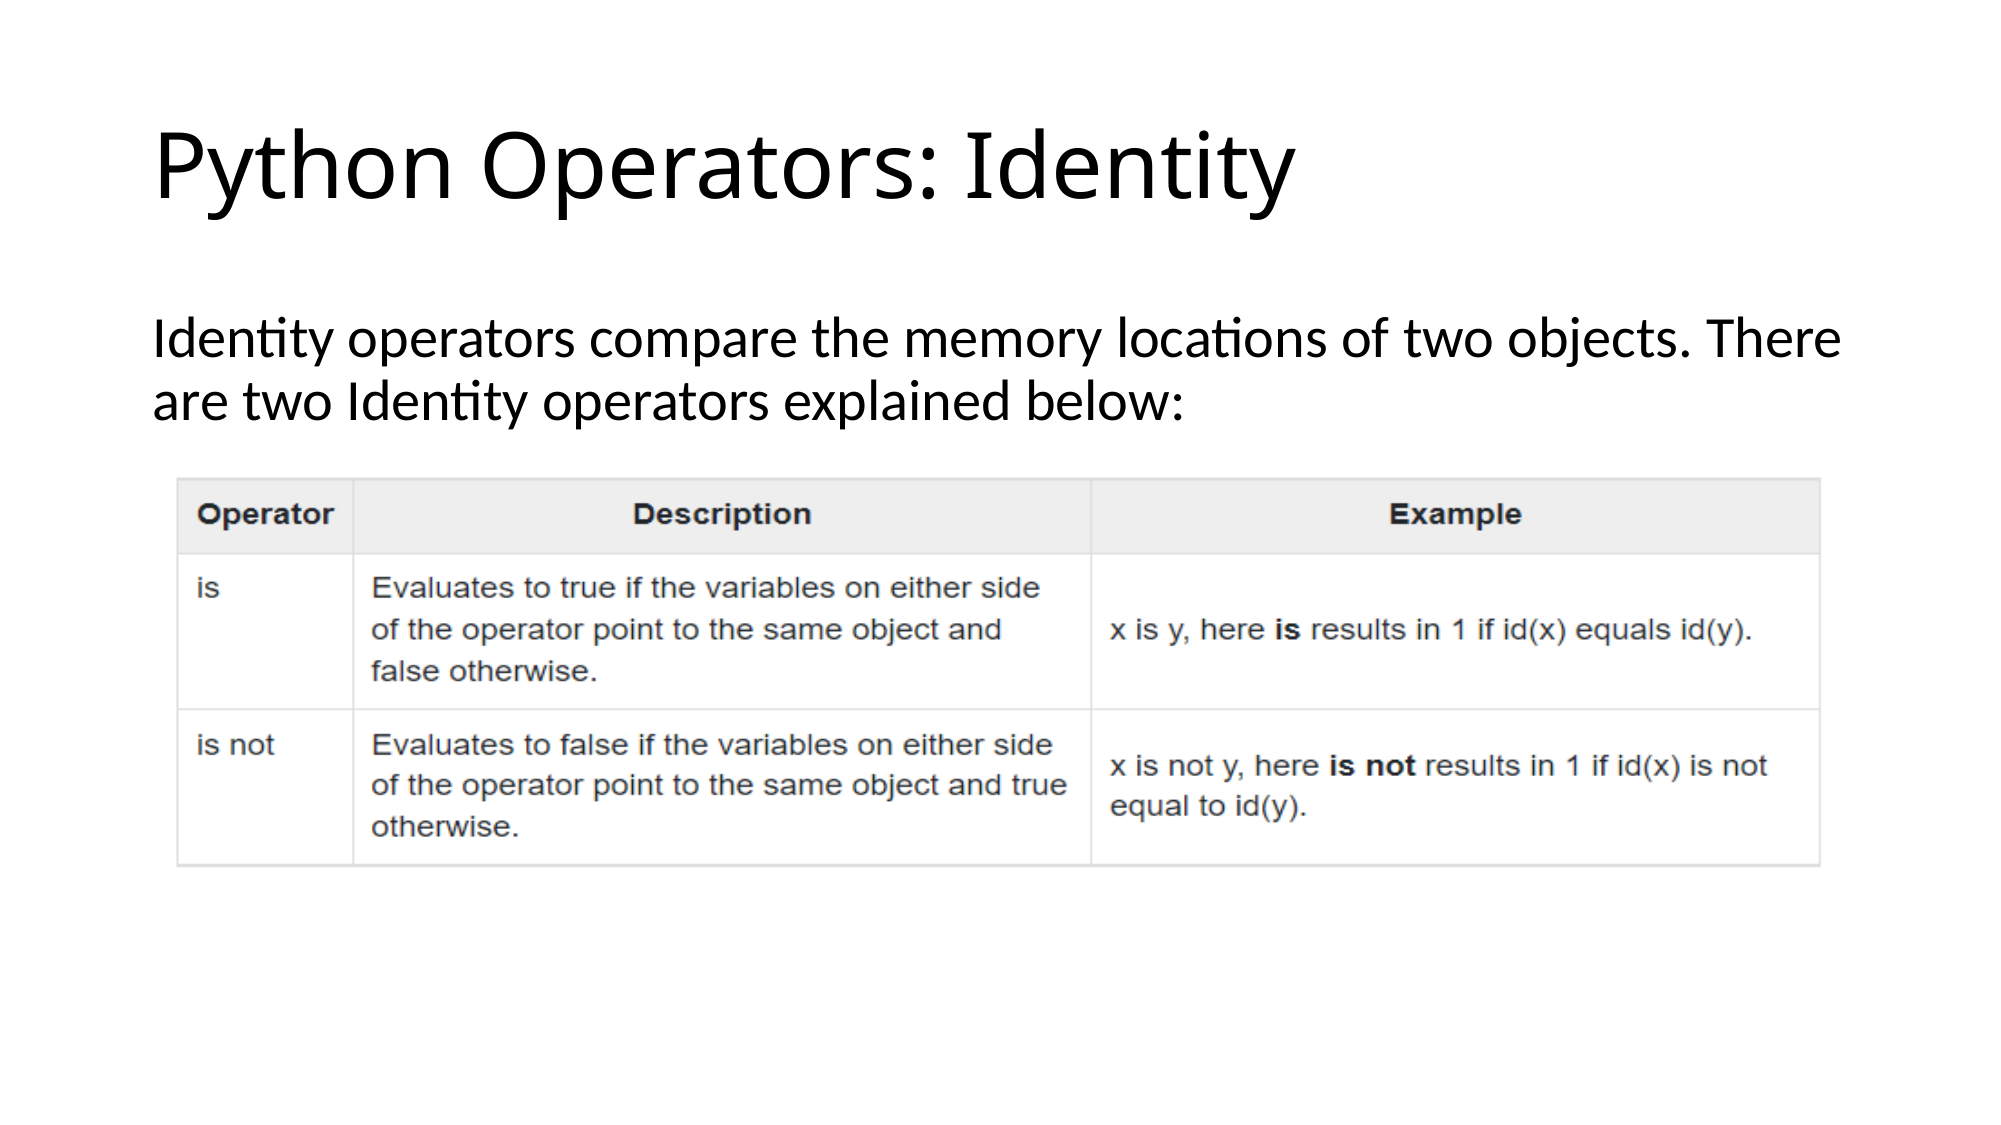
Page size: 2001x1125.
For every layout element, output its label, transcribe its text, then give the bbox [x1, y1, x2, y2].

title Python Operators: Identity [137, 59, 1863, 278]
picture [157, 465, 1843, 893]
list Identity operators compare the memory locations of two objects. There are two Identity operators explained below: [137, 299, 1863, 1014]
